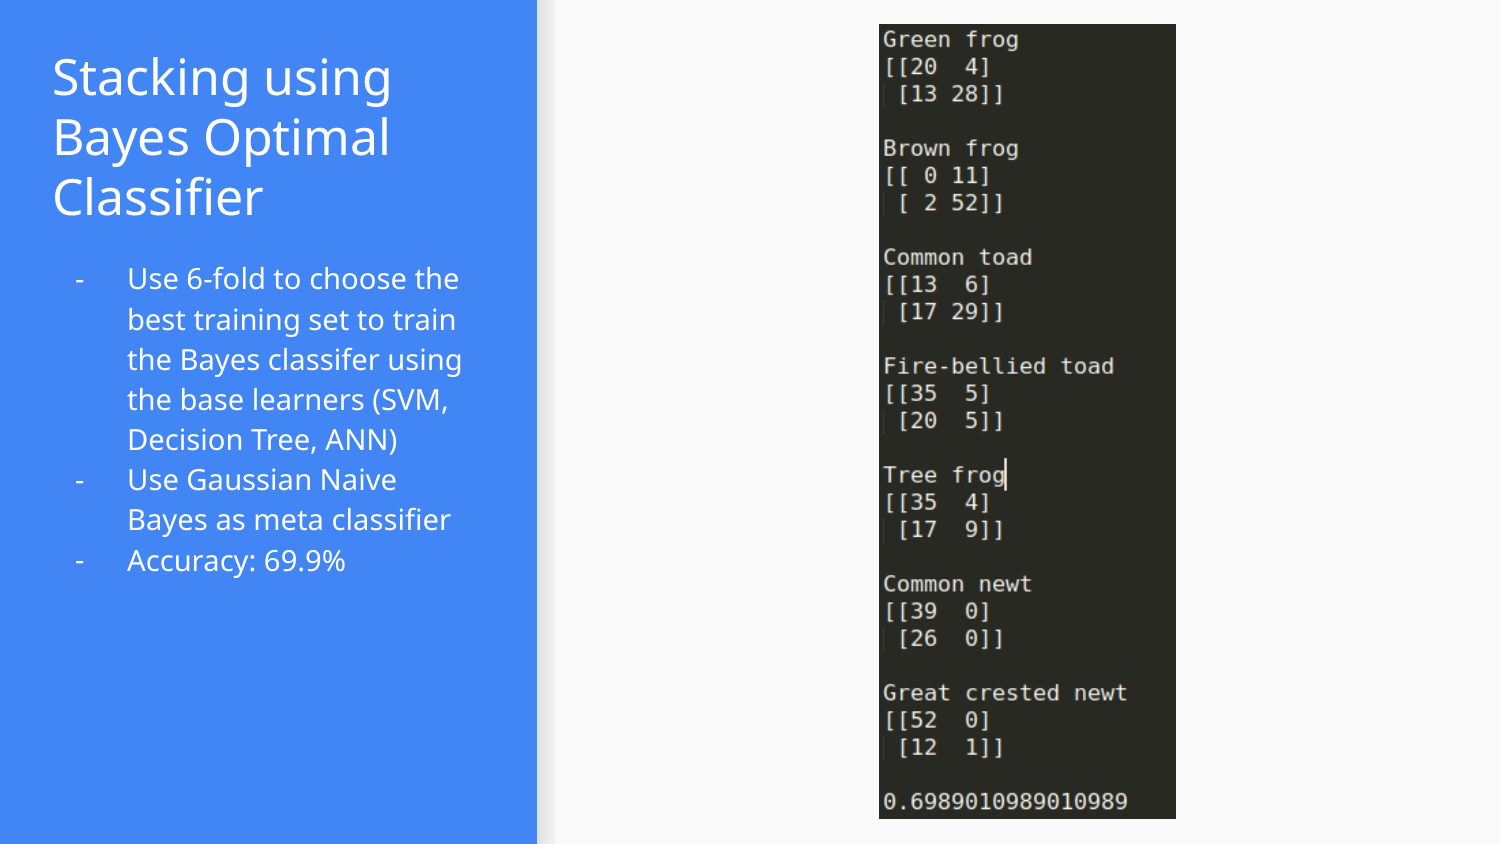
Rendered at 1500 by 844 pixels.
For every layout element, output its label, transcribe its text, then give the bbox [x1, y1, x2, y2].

list Use 6-fold to choose the best training set to train the Bayes classifer using the base learners (SVM, Decision Tree, ANN) Use Gaussian Naive Bayes as meta classifier Accuracy: 69.9% [37, 240, 498, 760]
title Stacking using Bayes Optimal Classifier [37, 84, 498, 240]
picture [878, 24, 1176, 819]
